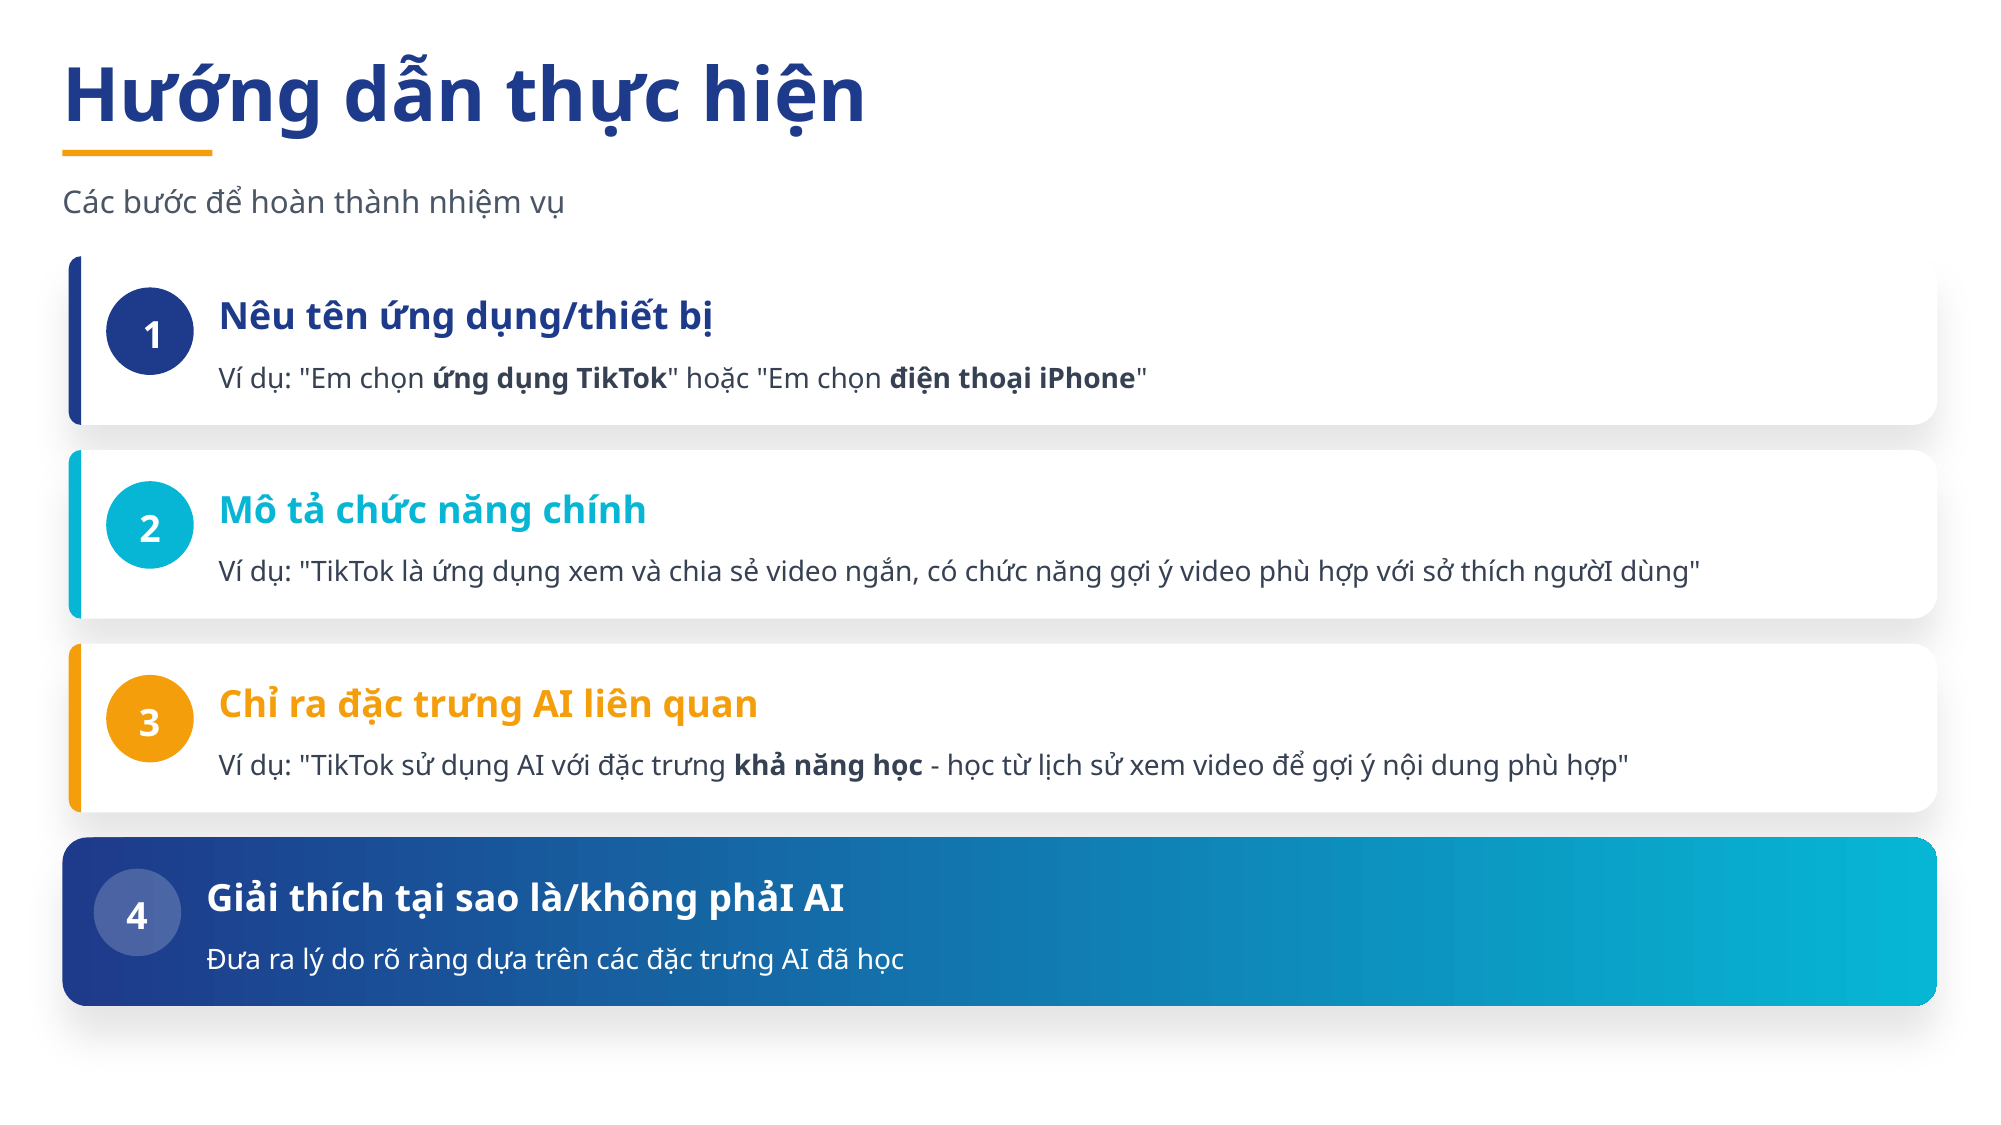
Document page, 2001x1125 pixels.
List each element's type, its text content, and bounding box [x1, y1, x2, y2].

text_box Mô tả chức năng chính [218, 481, 1925, 532]
text_box [68, 643, 82, 813]
text_box Hướng dẫn thực hiện [62, 62, 1975, 138]
text_box [93, 868, 182, 957]
text_box 3 [138, 693, 180, 744]
text_box 4 [126, 887, 168, 938]
text_box 1 [142, 306, 176, 357]
text_box 2 [139, 499, 180, 550]
text_box Các bước để hoàn thành nhiệm vụ [62, 174, 1954, 219]
text_box Đưa ra lý do rõ ràng dựa trên các đặc trưng AI đã học [206, 931, 1921, 975]
text_box [62, 837, 1938, 1007]
text_box [82, 256, 1938, 425]
text_box [62, 149, 213, 157]
text_box [106, 287, 194, 375]
text_box Ví dụ: "TikTok sử dụng AI với đặc trưng khả năng học - học từ lịch sử xem video để gợi ý nội dung phù hợp" [218, 737, 1921, 782]
text_box [68, 256, 82, 425]
text_box [106, 481, 194, 569]
text_box Ví dụ: "TikTok là ứng dụng xem và chia sẻ video ngắn, có chức năng gợi ý video phù hợp với sở thích ngườI dùng" [218, 543, 1921, 588]
text_box [82, 643, 1938, 813]
text_box Giải thích tại sao là/không phảI AI [206, 868, 1925, 919]
text_box Nêu tên ứng dụng/thiết bị [218, 287, 1925, 338]
text_box [82, 449, 1938, 619]
text_box Ví dụ: "Em chọn ứng dụng TikTok" hoặc "Em chọn điện thoại iPhone" [218, 349, 1921, 394]
text_box [68, 449, 82, 619]
text_box Chỉ ra đặc trưng AI liên quan [218, 674, 1925, 725]
text_box [106, 674, 194, 763]
